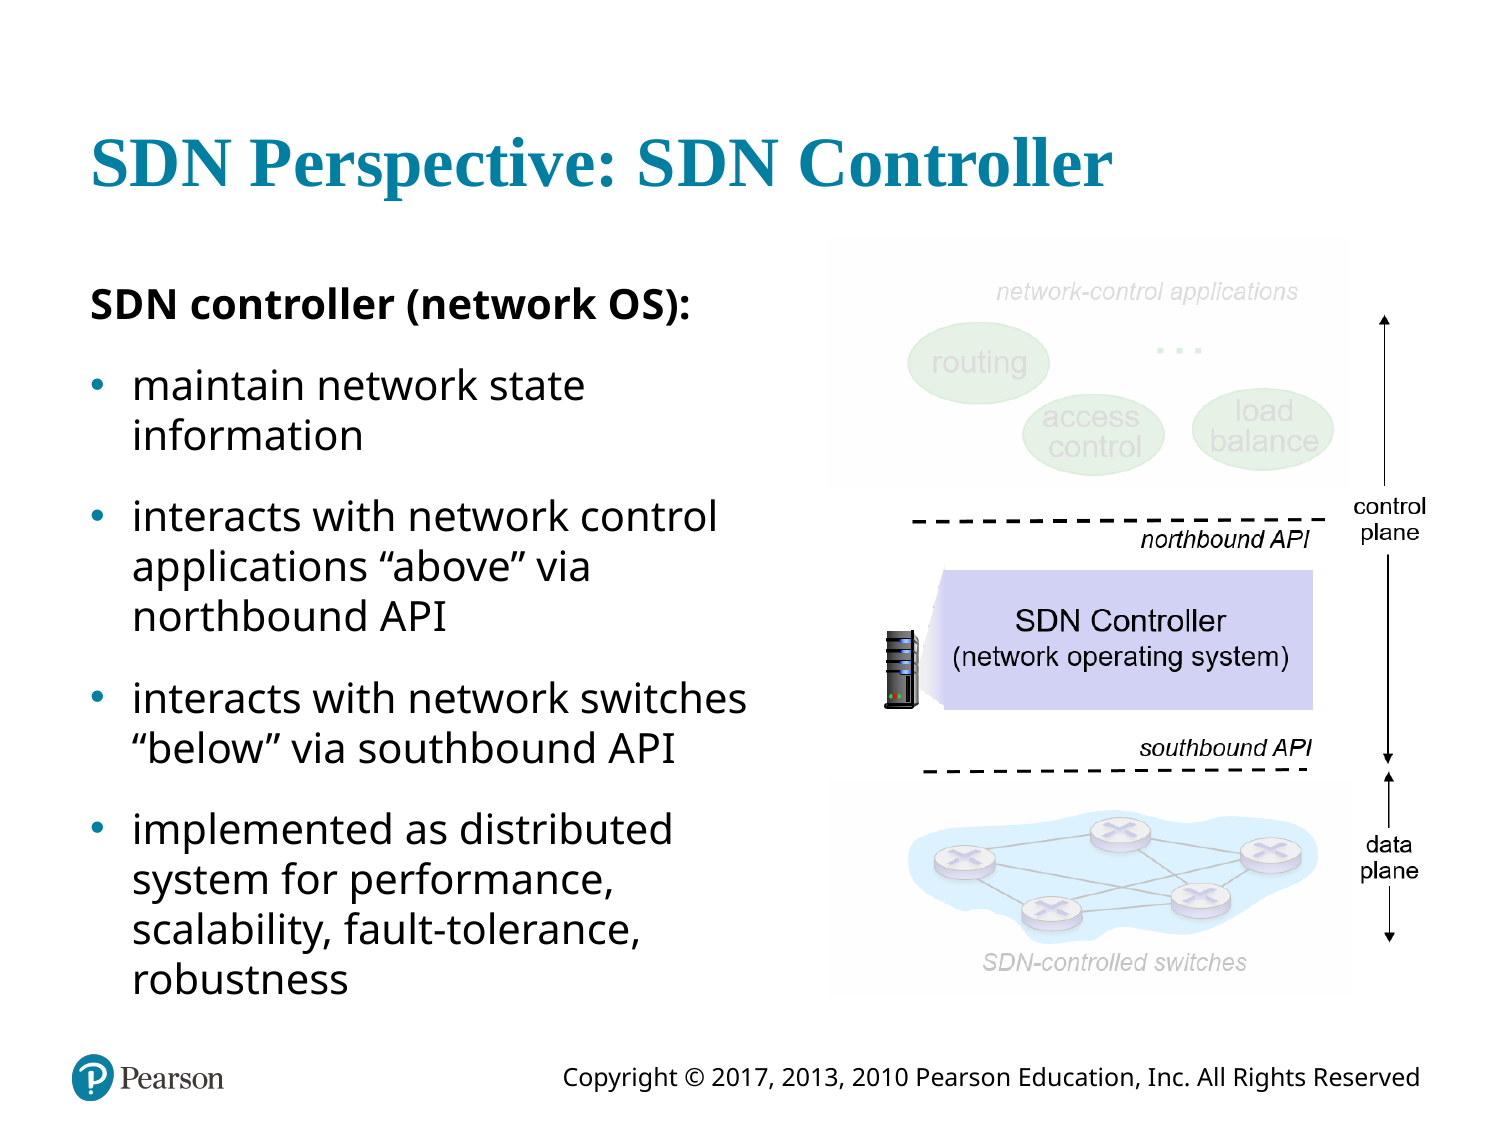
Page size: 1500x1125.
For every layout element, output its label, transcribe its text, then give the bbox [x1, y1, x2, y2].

picture [72, 1054, 88, 1070]
list S D N controller (network O S): maintain network state information interacts with network control applications “above” via northbound A P I interacts with network switches “below” via southbound A P I implemented as distributed system for performance, scalability, fault-tolerance, robustness [75, 262, 788, 1005]
picture [80, 1063, 106, 1088]
title S D N Perspective: S D N Controller [75, 0, 1425, 216]
picture [72, 1087, 83, 1101]
picture [825, 235, 1441, 997]
picture [98, 1054, 224, 1101]
